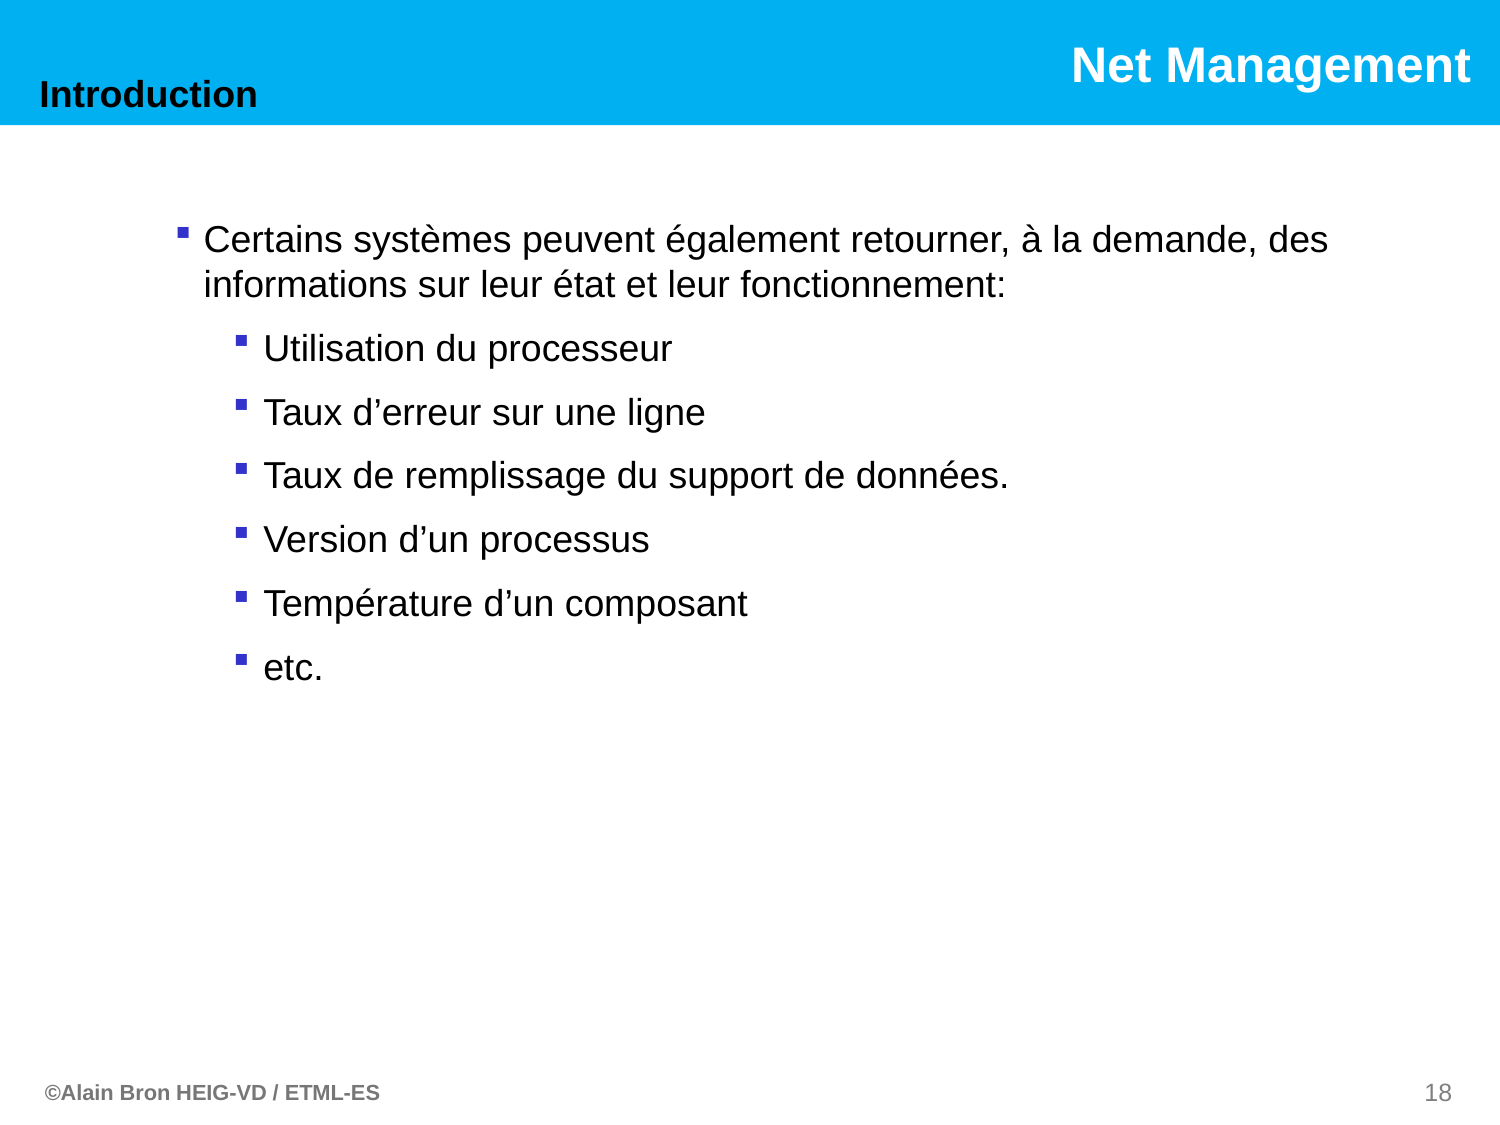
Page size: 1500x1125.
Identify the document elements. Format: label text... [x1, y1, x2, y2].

text_box Certains systèmes peuvent également retourner, à la demande, des informations sur leur état et leur fonctionnement: Utilisation du processeur Taux d’erreur sur une ligne Taux de remplissage du support de données. Version d’un processus Température d’un composant etc. [159, 207, 1369, 695]
text_box Introduction [24, 62, 1299, 123]
